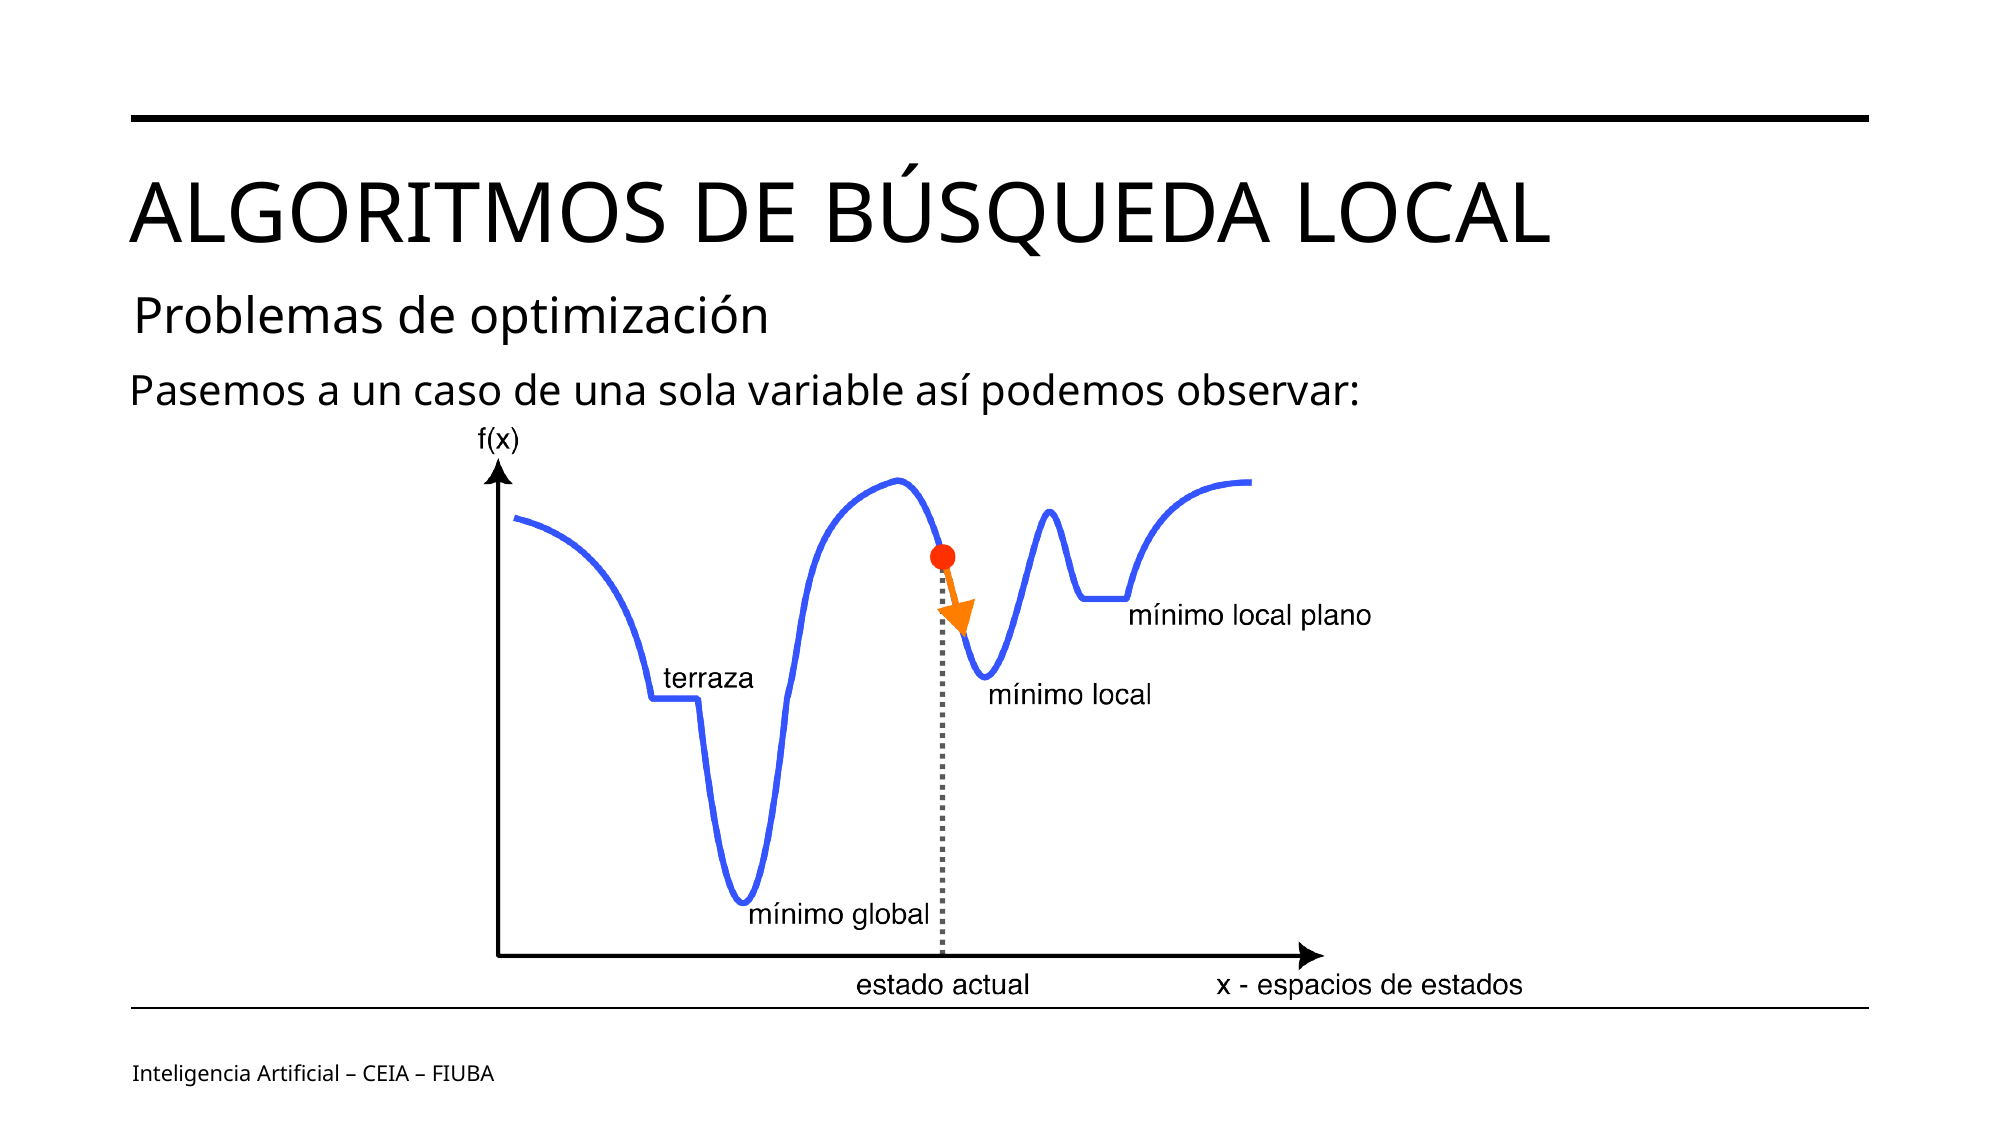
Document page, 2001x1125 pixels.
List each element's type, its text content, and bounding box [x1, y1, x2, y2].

picture [478, 427, 1522, 1000]
title Algoritmos de Búsqueda Local [114, 151, 1869, 351]
list Pasemos a un caso de una sola variable así podemos observar: [114, 351, 1869, 973]
text_box Problemas de optimización [118, 275, 1377, 351]
footer Inteligencia Artificial – CEIA – FIUBA [117, 1042, 862, 1103]
